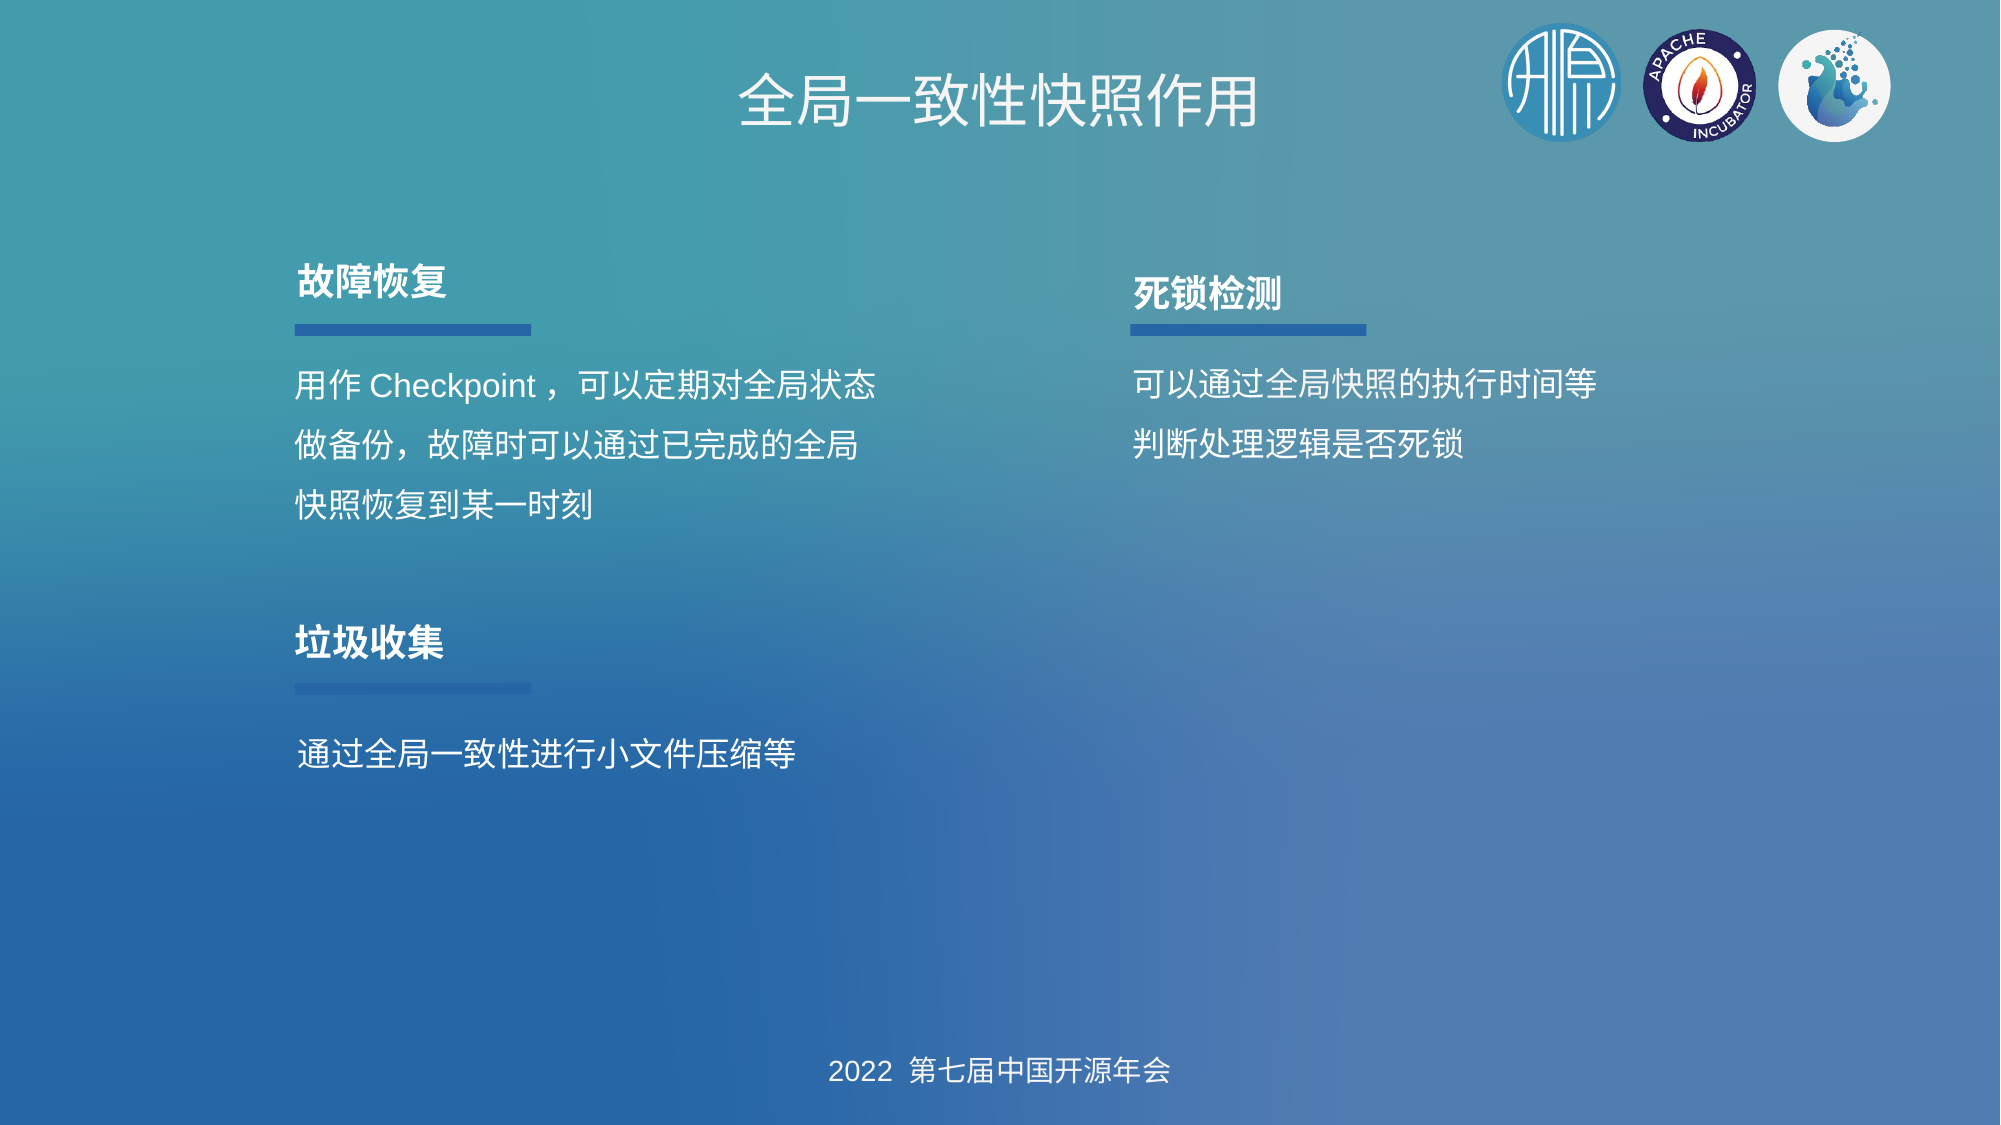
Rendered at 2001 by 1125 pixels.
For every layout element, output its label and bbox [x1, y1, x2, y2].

picture [1502, 23, 1621, 143]
text_box [0, 0, 2000, 1125]
